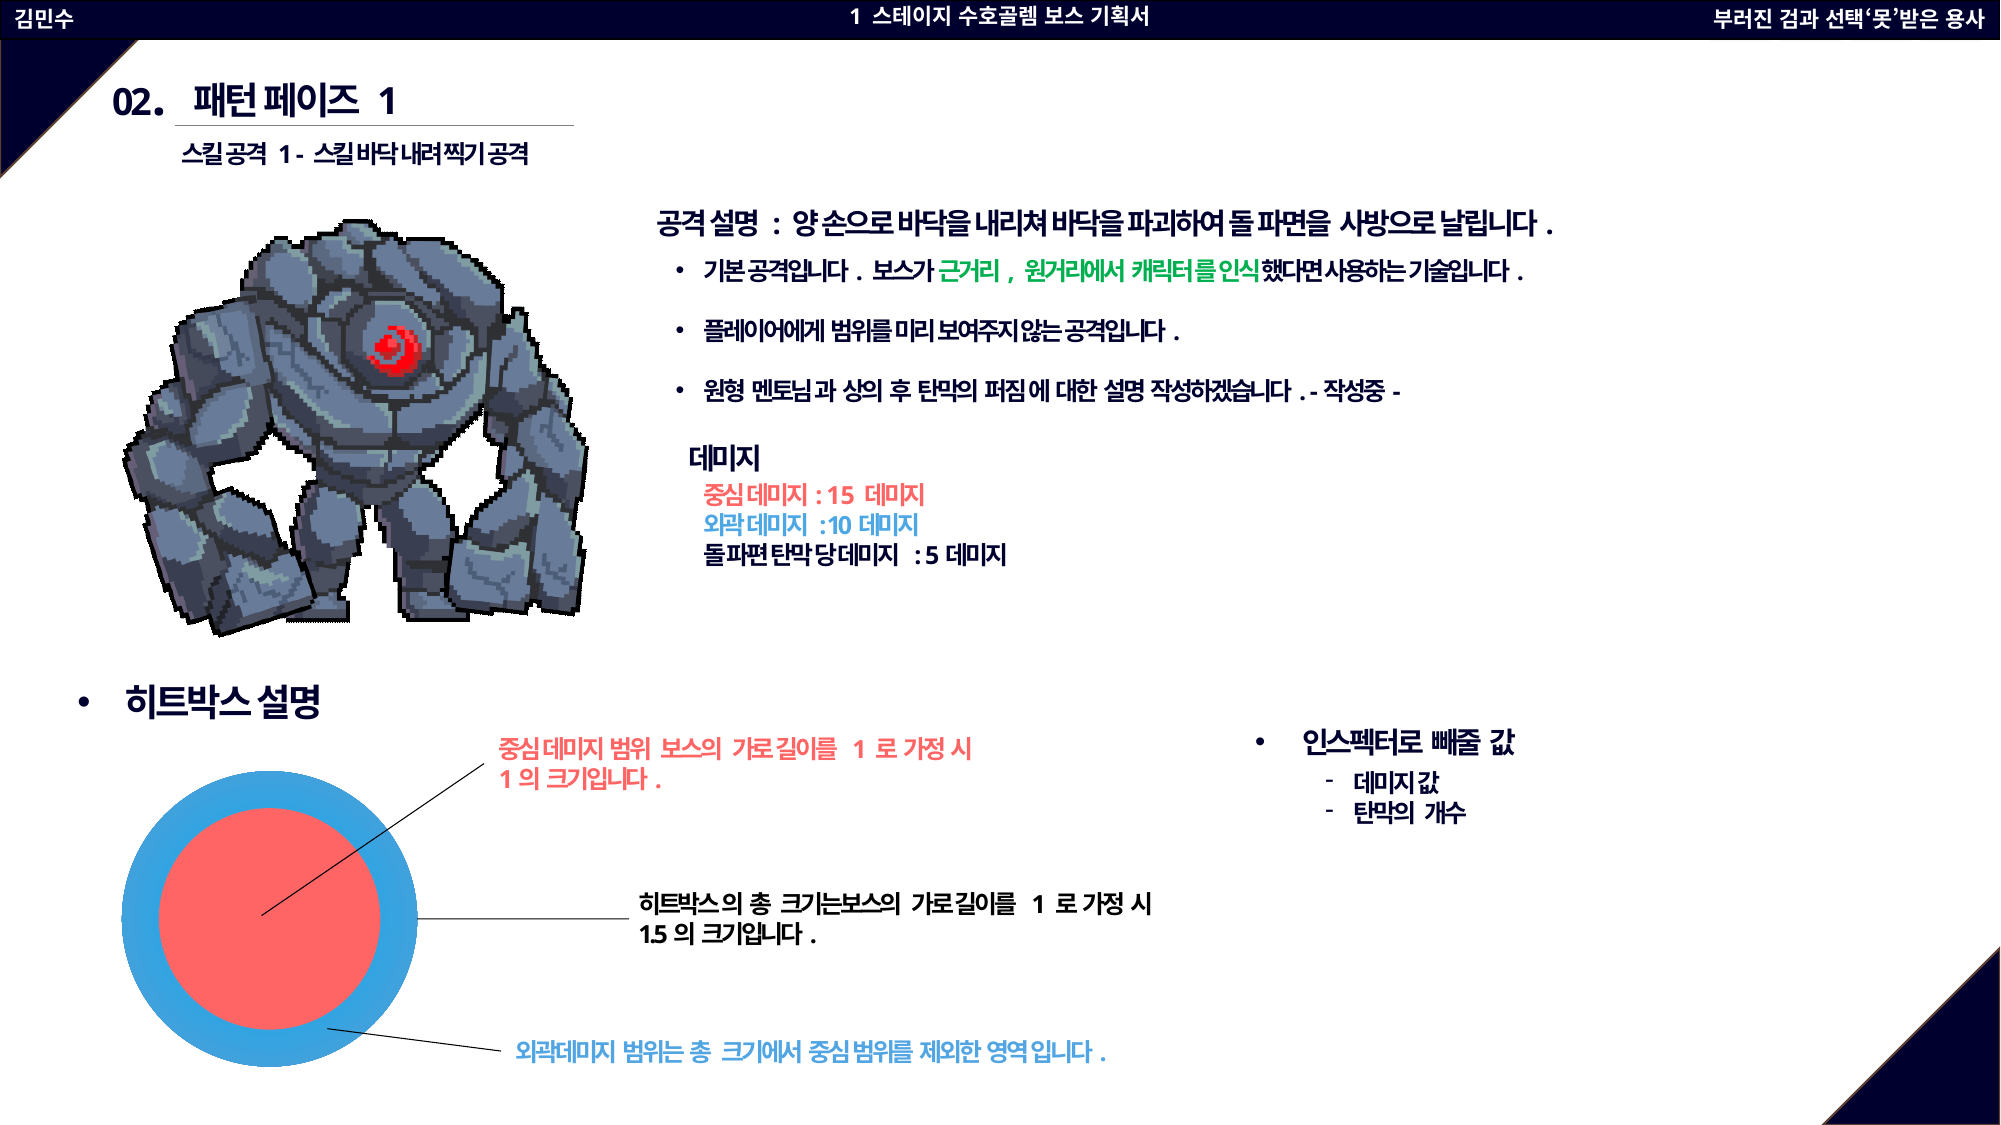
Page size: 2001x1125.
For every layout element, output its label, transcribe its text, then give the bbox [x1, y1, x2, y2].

text_box 패턴 페이즈 1 [181, 69, 418, 125]
text_box 기본 공격입니다. 보스가 근거리, 원거리에서 캐릭터 를 인식했다면 사용하는 기술입니다. 플레이어에게 범위를 미리 보여주지 않는 공격입니다. 원형 멘토님 과 상의 후 탄막의 퍼짐 에 대한 설명 작성하겠습니다. -작성중- [702, 248, 1649, 472]
text_box 스킬 공격 1 - 스킬 바닥 내려 찍기 공격 [166, 130, 661, 176]
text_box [121, 771, 418, 1067]
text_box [0, 0, 2000, 41]
text_box 중심 데미지 범위 보스의 가로 길이를 1 로 가정 시 1의 크기입니다. [484, 726, 1053, 801]
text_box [261, 764, 484, 916]
text_box 중심 데미지: 1 5 데미지 외곽 데미지 : 10데미지 돌 파편 탄막 당 데미지 : 5데미지 [702, 472, 1676, 578]
text_box 데미지 [702, 432, 1390, 483]
text_box 패턴 페이즈 1 [181, 126, 418, 130]
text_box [327, 1028, 501, 1052]
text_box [1240, 716, 1805, 836]
text_box 공격 설명 : 양 손으로 바닥을 내리쳐 바닥을 파괴하여 돌 파면을 사방으로 날립니다. [702, 198, 1630, 248]
text_box 히트박스 의 총 크기는보스의 가로 길이를 1 로 가정 시 1.5의 크기입니다. [623, 881, 1192, 956]
text_box 히트박스 설명 [62, 699, 557, 732]
text_box 외곽데미지 범위는 총 크기에서 중심 범위를 제외한 영역 입니다. [500, 1028, 1192, 1074]
text_box 02. [97, 58, 181, 134]
picture [13, 180, 702, 699]
